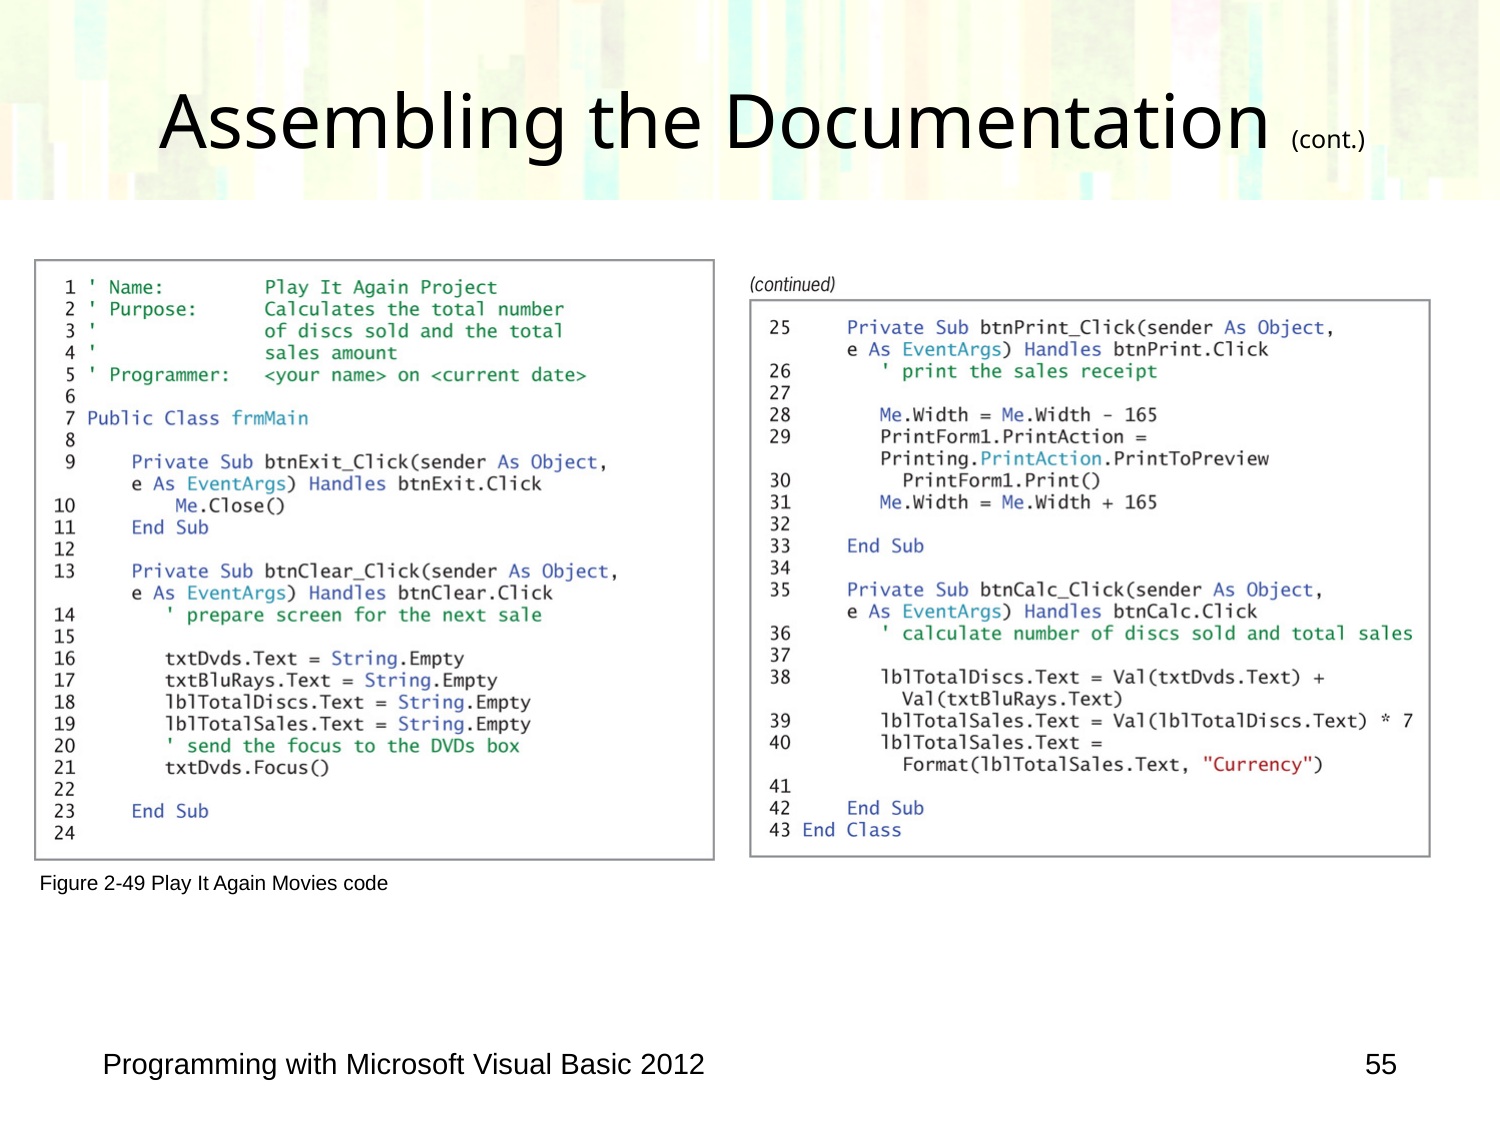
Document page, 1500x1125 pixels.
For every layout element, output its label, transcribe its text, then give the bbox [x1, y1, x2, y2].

text_box Figure 2-49 Play It Again Movies code [24, 862, 625, 903]
footer Programming with Microsoft Visual Basic 2012 [87, 1037, 1051, 1101]
slide_number 55 [1074, 1037, 1413, 1101]
picture [749, 276, 1432, 859]
title Assembling the Documentation (cont.) [99, 24, 1425, 213]
picture [33, 259, 715, 861]
